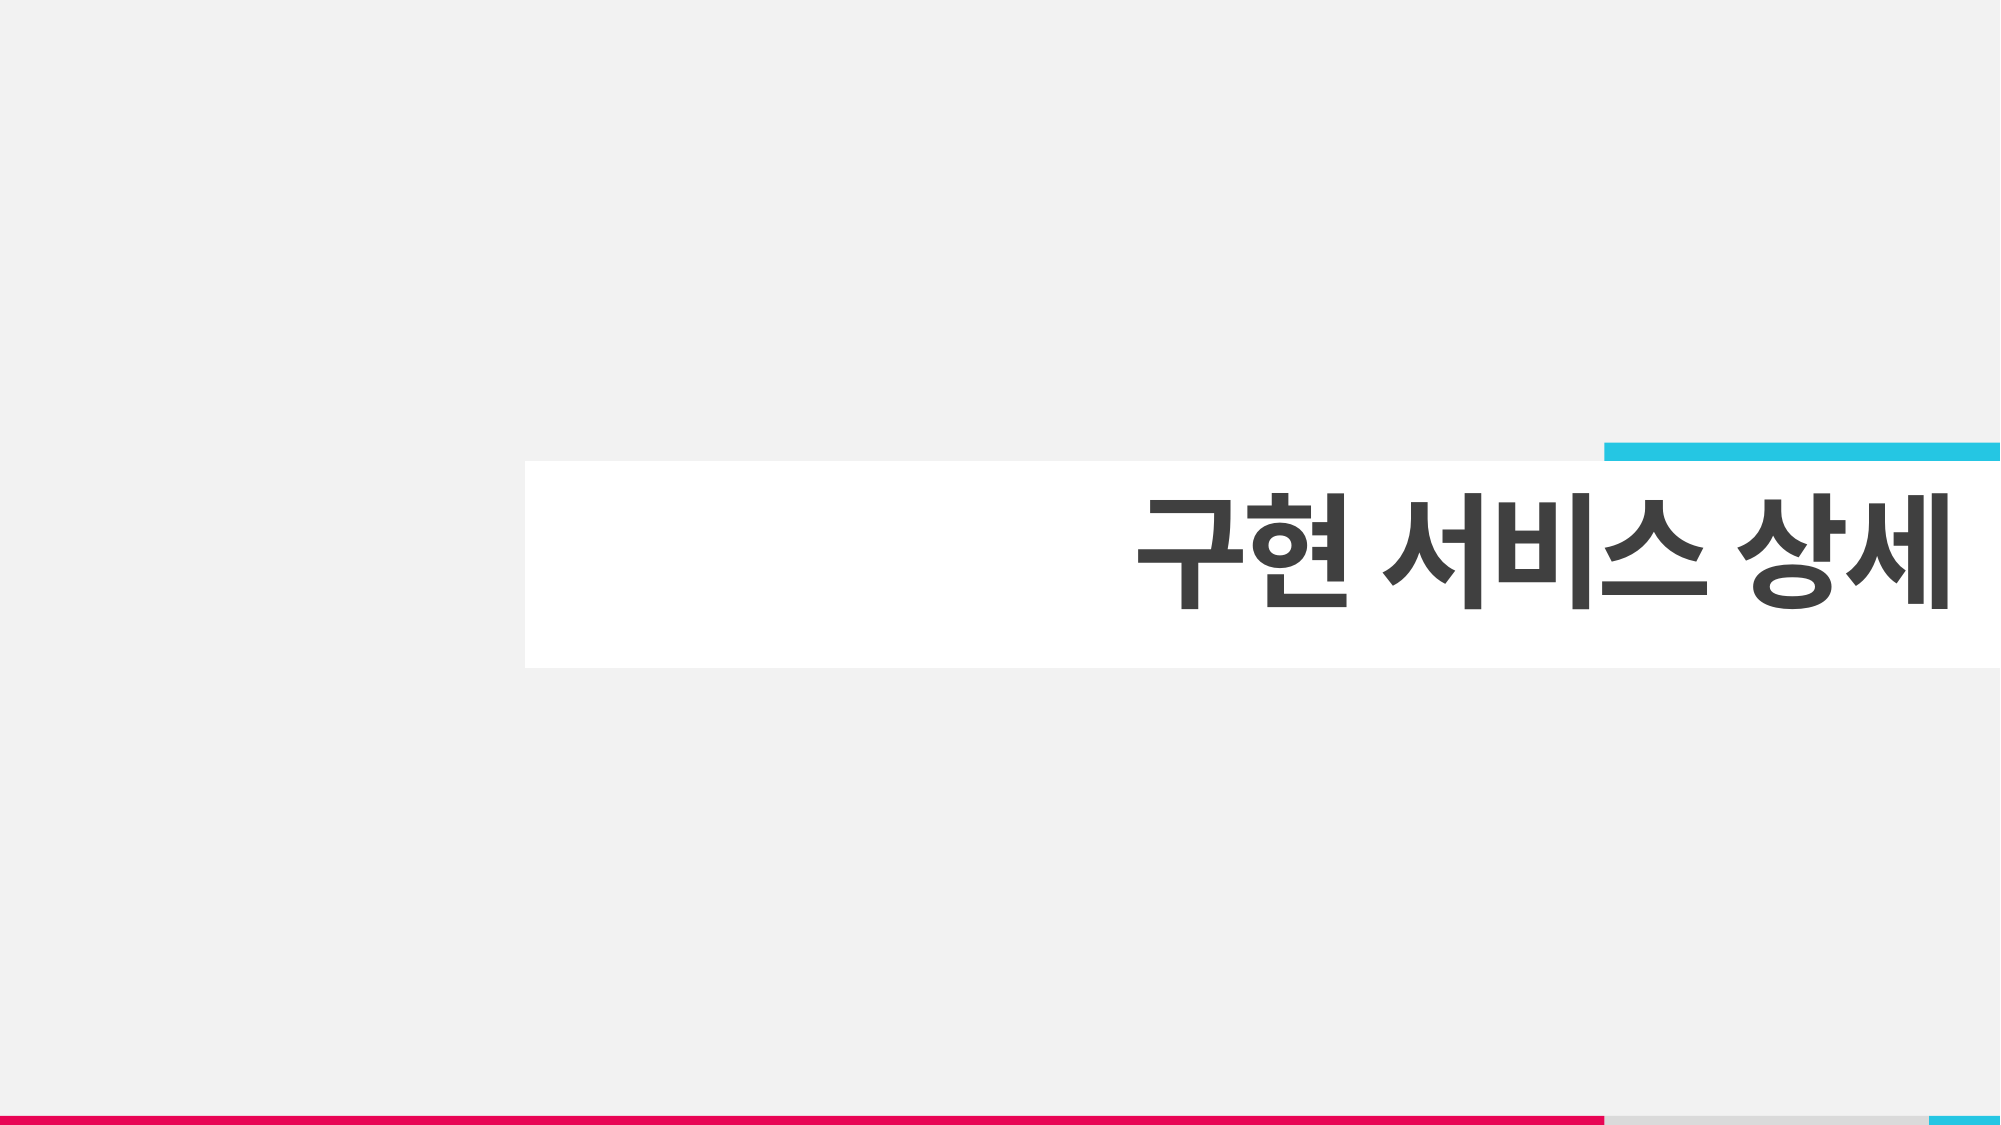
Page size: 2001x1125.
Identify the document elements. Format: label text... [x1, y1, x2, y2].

title 구현 서비스 상세 [525, 461, 2000, 668]
